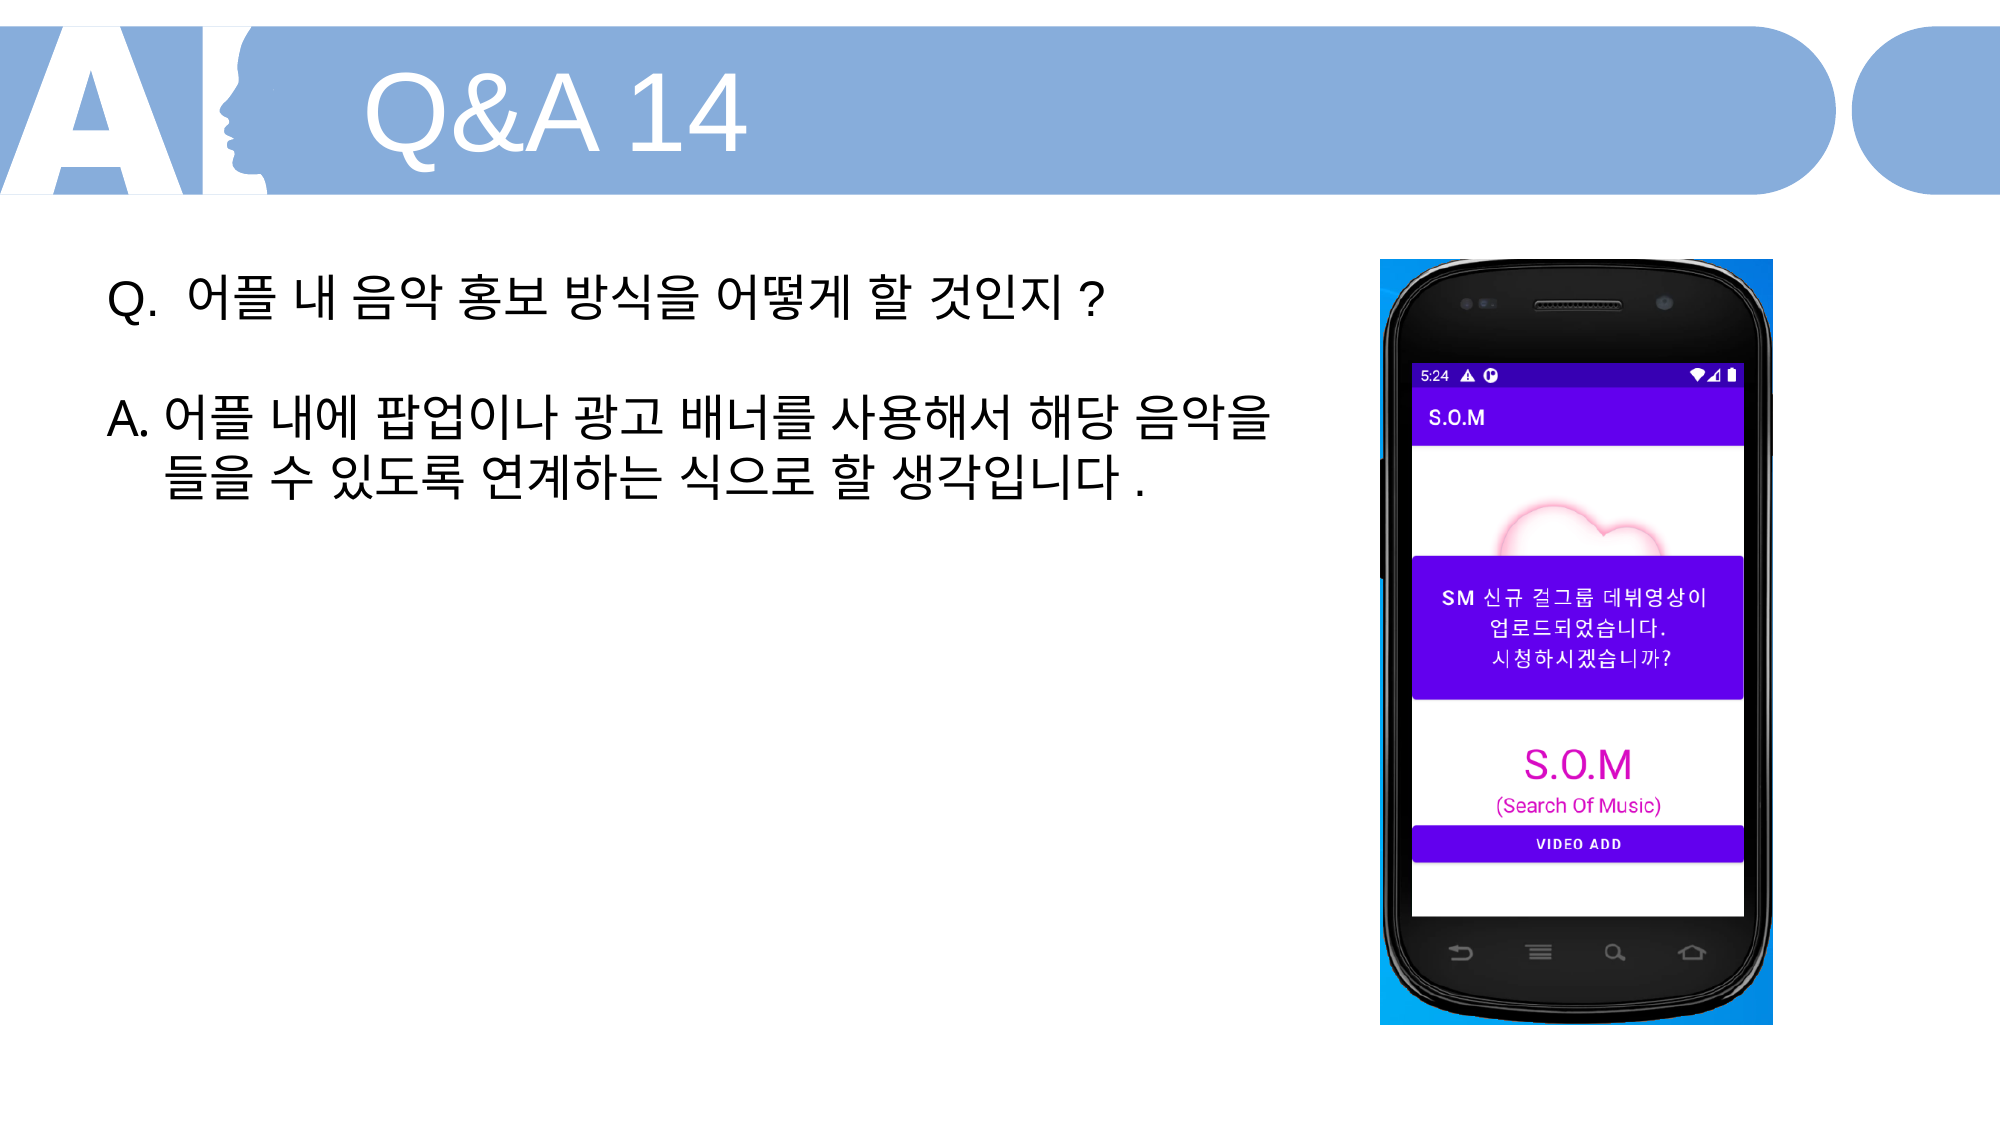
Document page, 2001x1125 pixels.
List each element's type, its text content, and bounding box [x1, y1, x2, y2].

list Q&A 14 [347, 55, 1952, 175]
picture [1379, 259, 1773, 1025]
text_box Q. 어플 내 음악 홍보 방식을 어떻게 할 것인지? 어플 내에 팝업이나 광고 배너를 사용해서 해당 음악을 들을 수 있도록 연계하는 식으로 할 생각입니다. [92, 259, 1317, 514]
